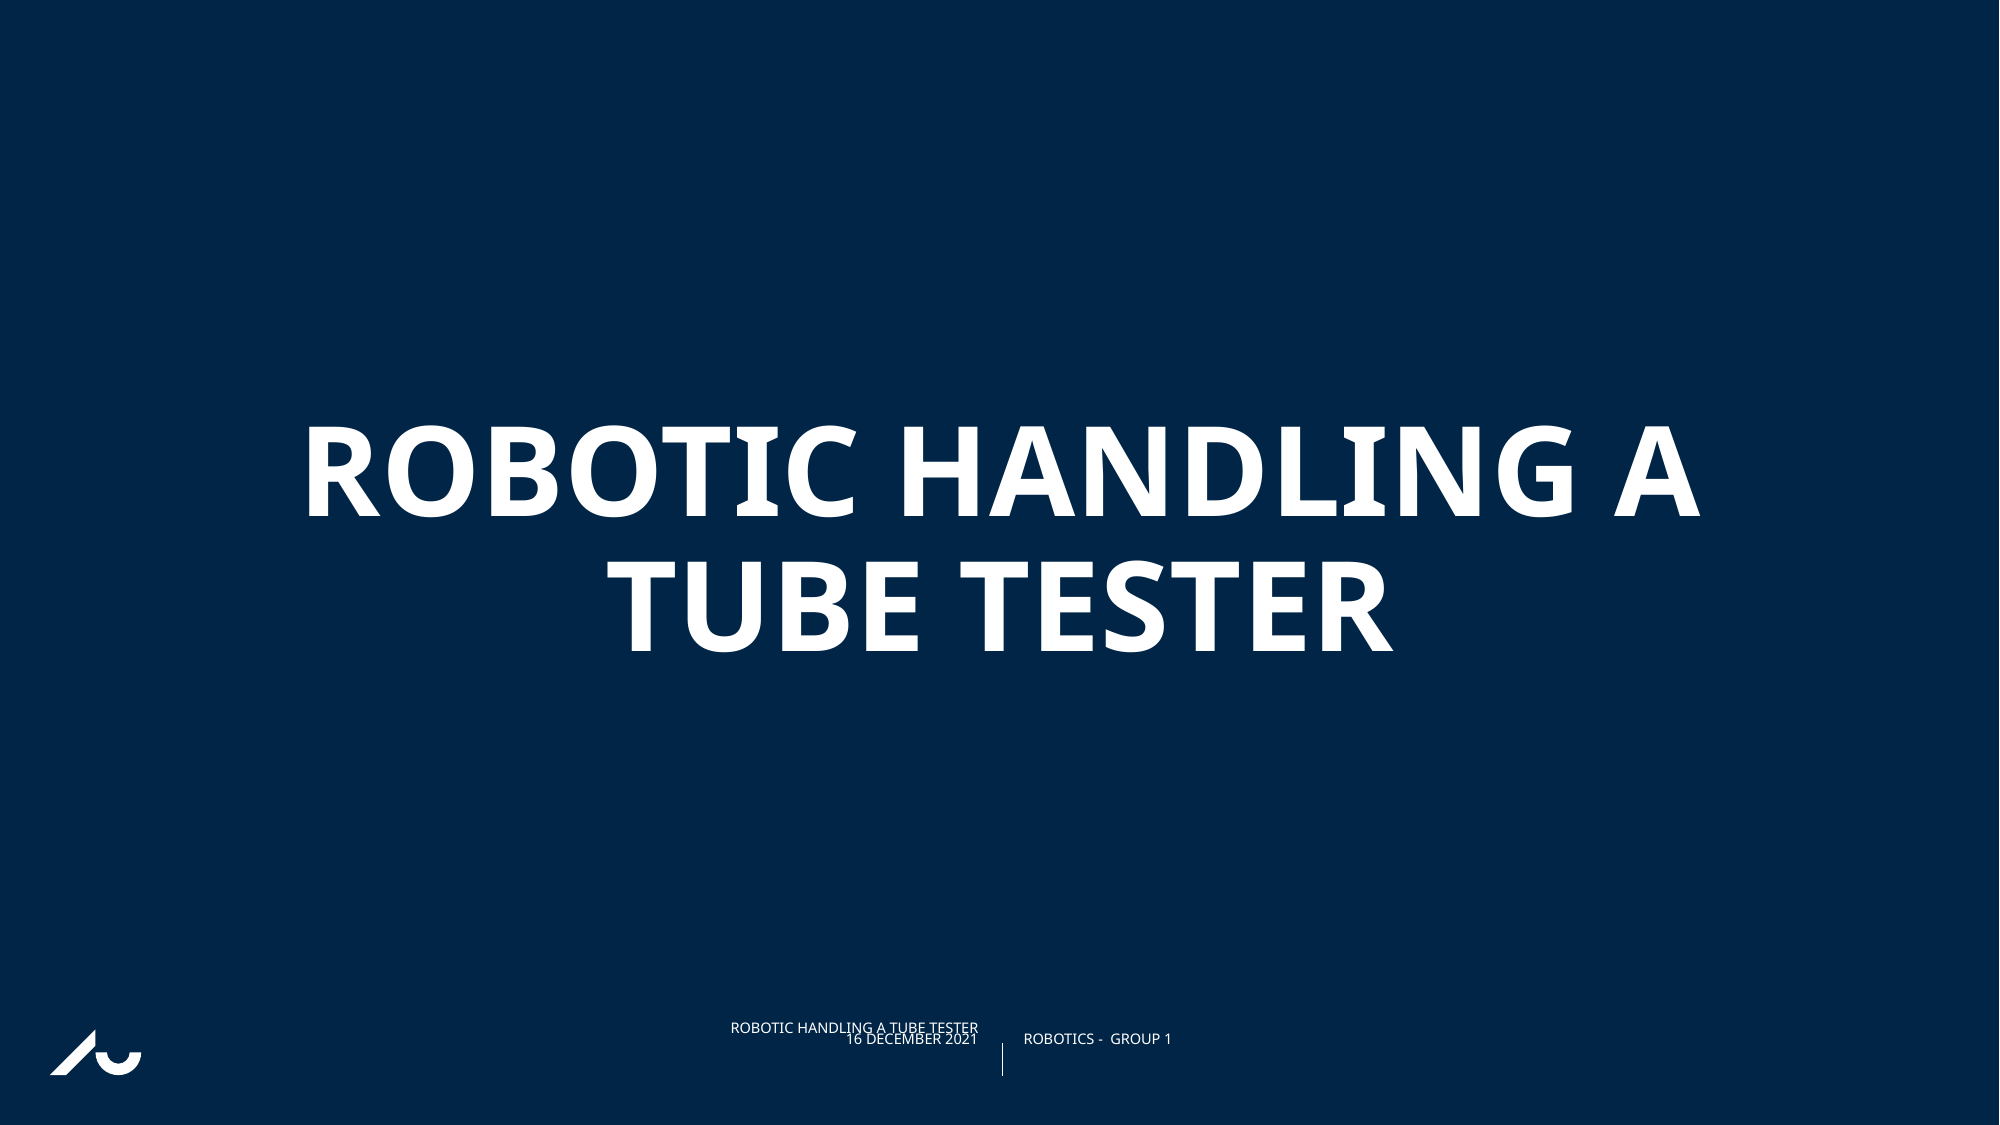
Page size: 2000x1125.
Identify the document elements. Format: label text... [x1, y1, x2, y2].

title Robotic handling a tube tester [161, 406, 1839, 681]
